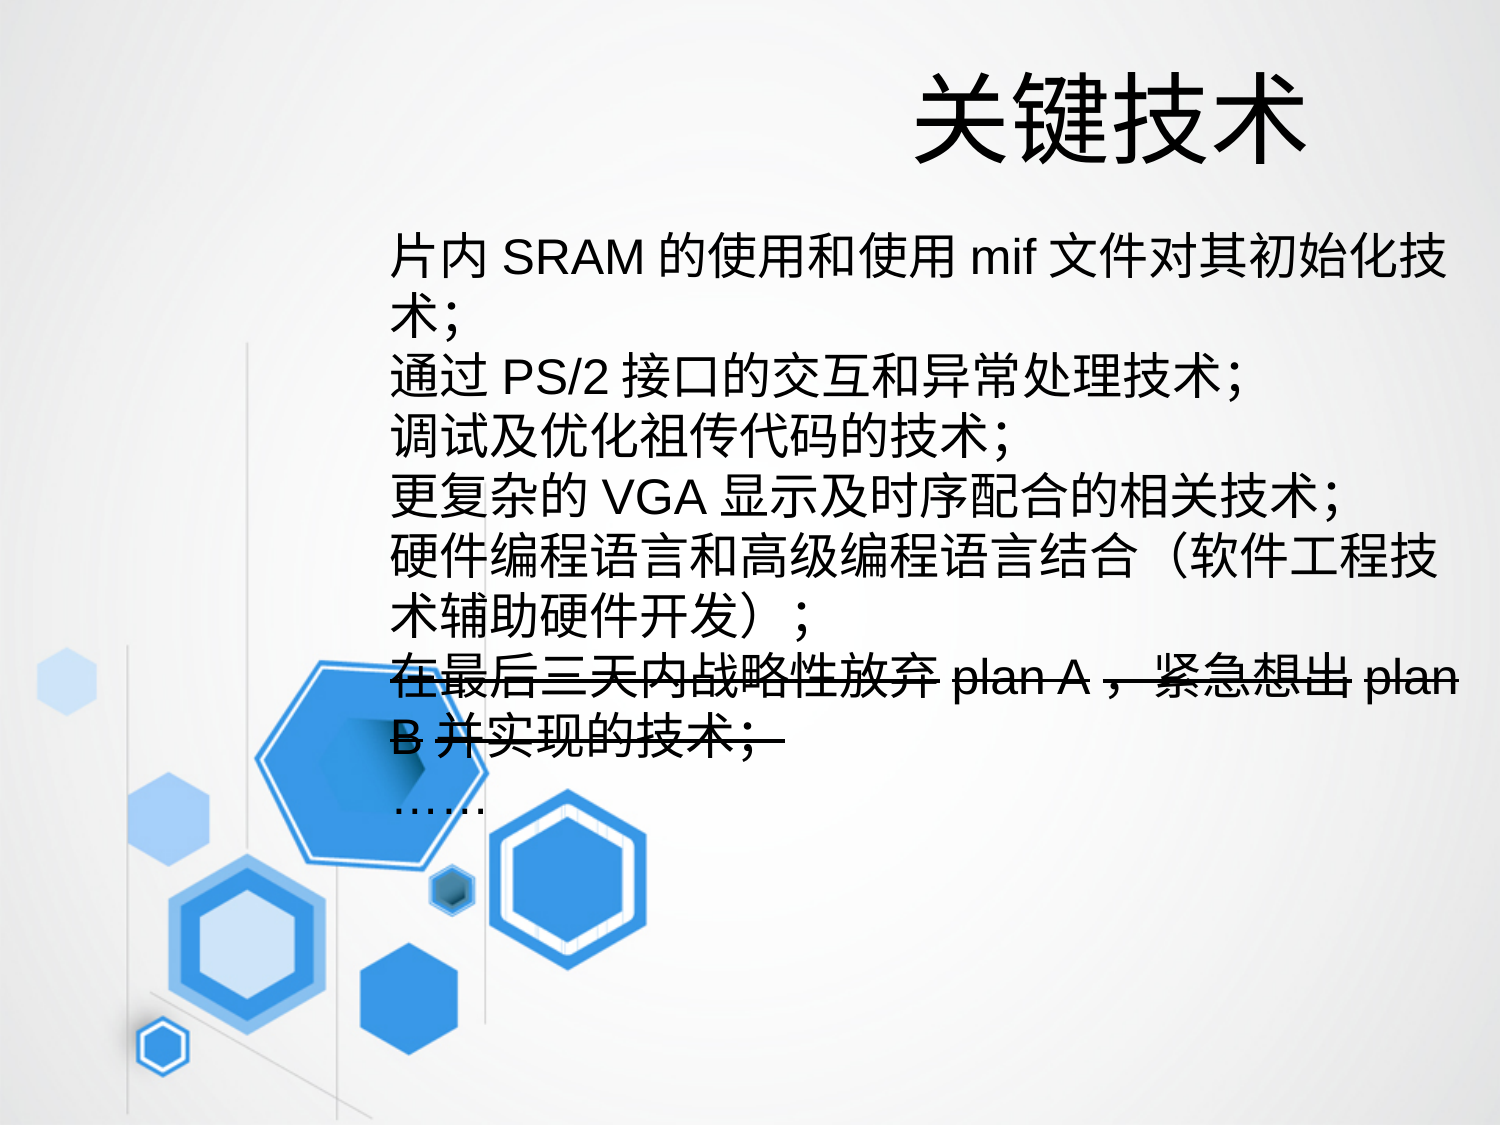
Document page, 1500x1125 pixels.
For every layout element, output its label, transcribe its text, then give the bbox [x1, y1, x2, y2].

picture [0, 0, 1500, 1125]
text_box 片内SRAM的使用和使用mif文件对其初始化技术； 通过PS/2接口的交互和异常处理技术； 调试及优化祖传代码的技术； 更复杂的VGA显示及时序配合的相关技术； 硬件编程语言和高级编程语言结合（软件工程技术辅助硬件开发）； 在最后三天内战略性放弃plan A，紧急想出plan B并实现的技术； …… [374, 217, 1500, 833]
text_box 关键技术 [721, 49, 1500, 185]
